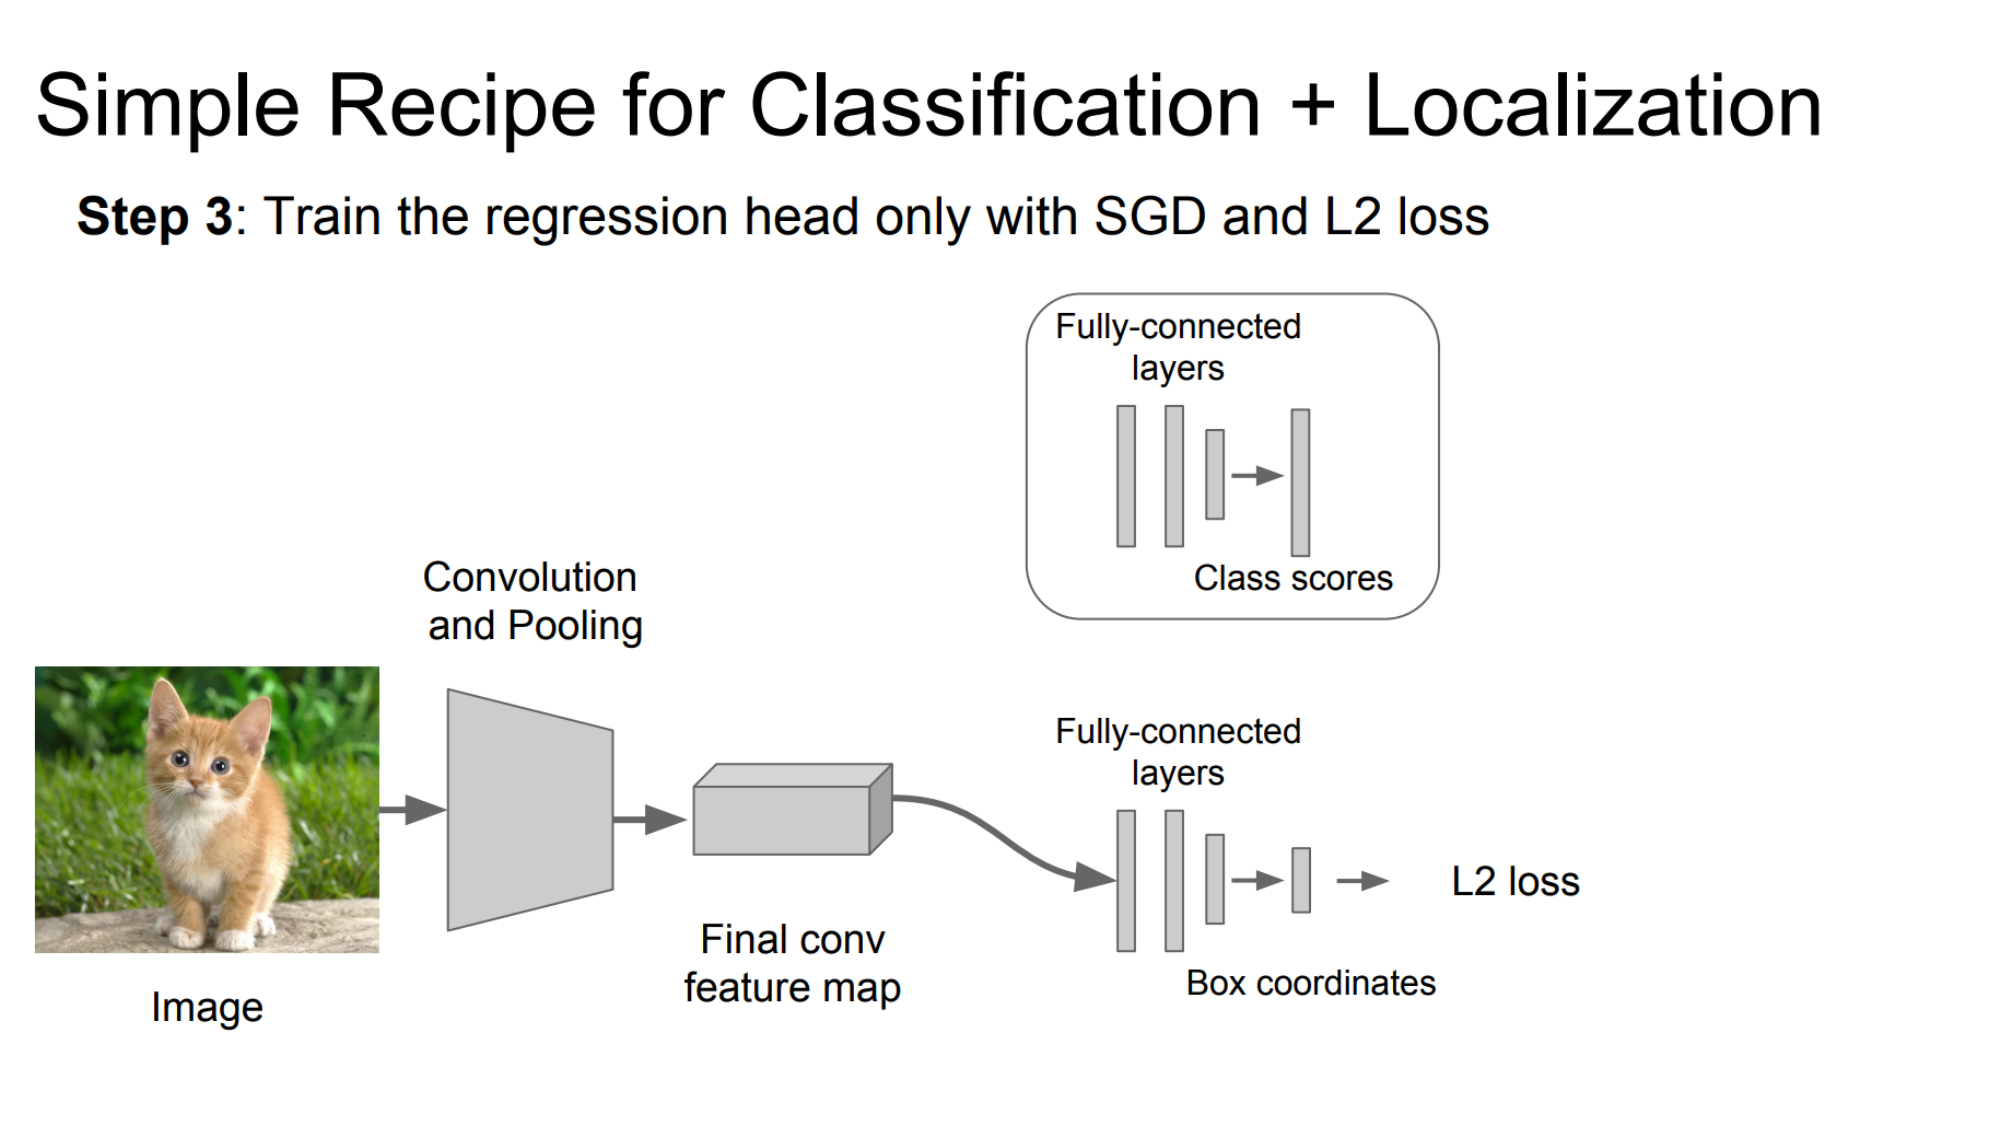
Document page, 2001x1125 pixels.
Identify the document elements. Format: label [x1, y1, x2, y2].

picture [0, 58, 2000, 1067]
